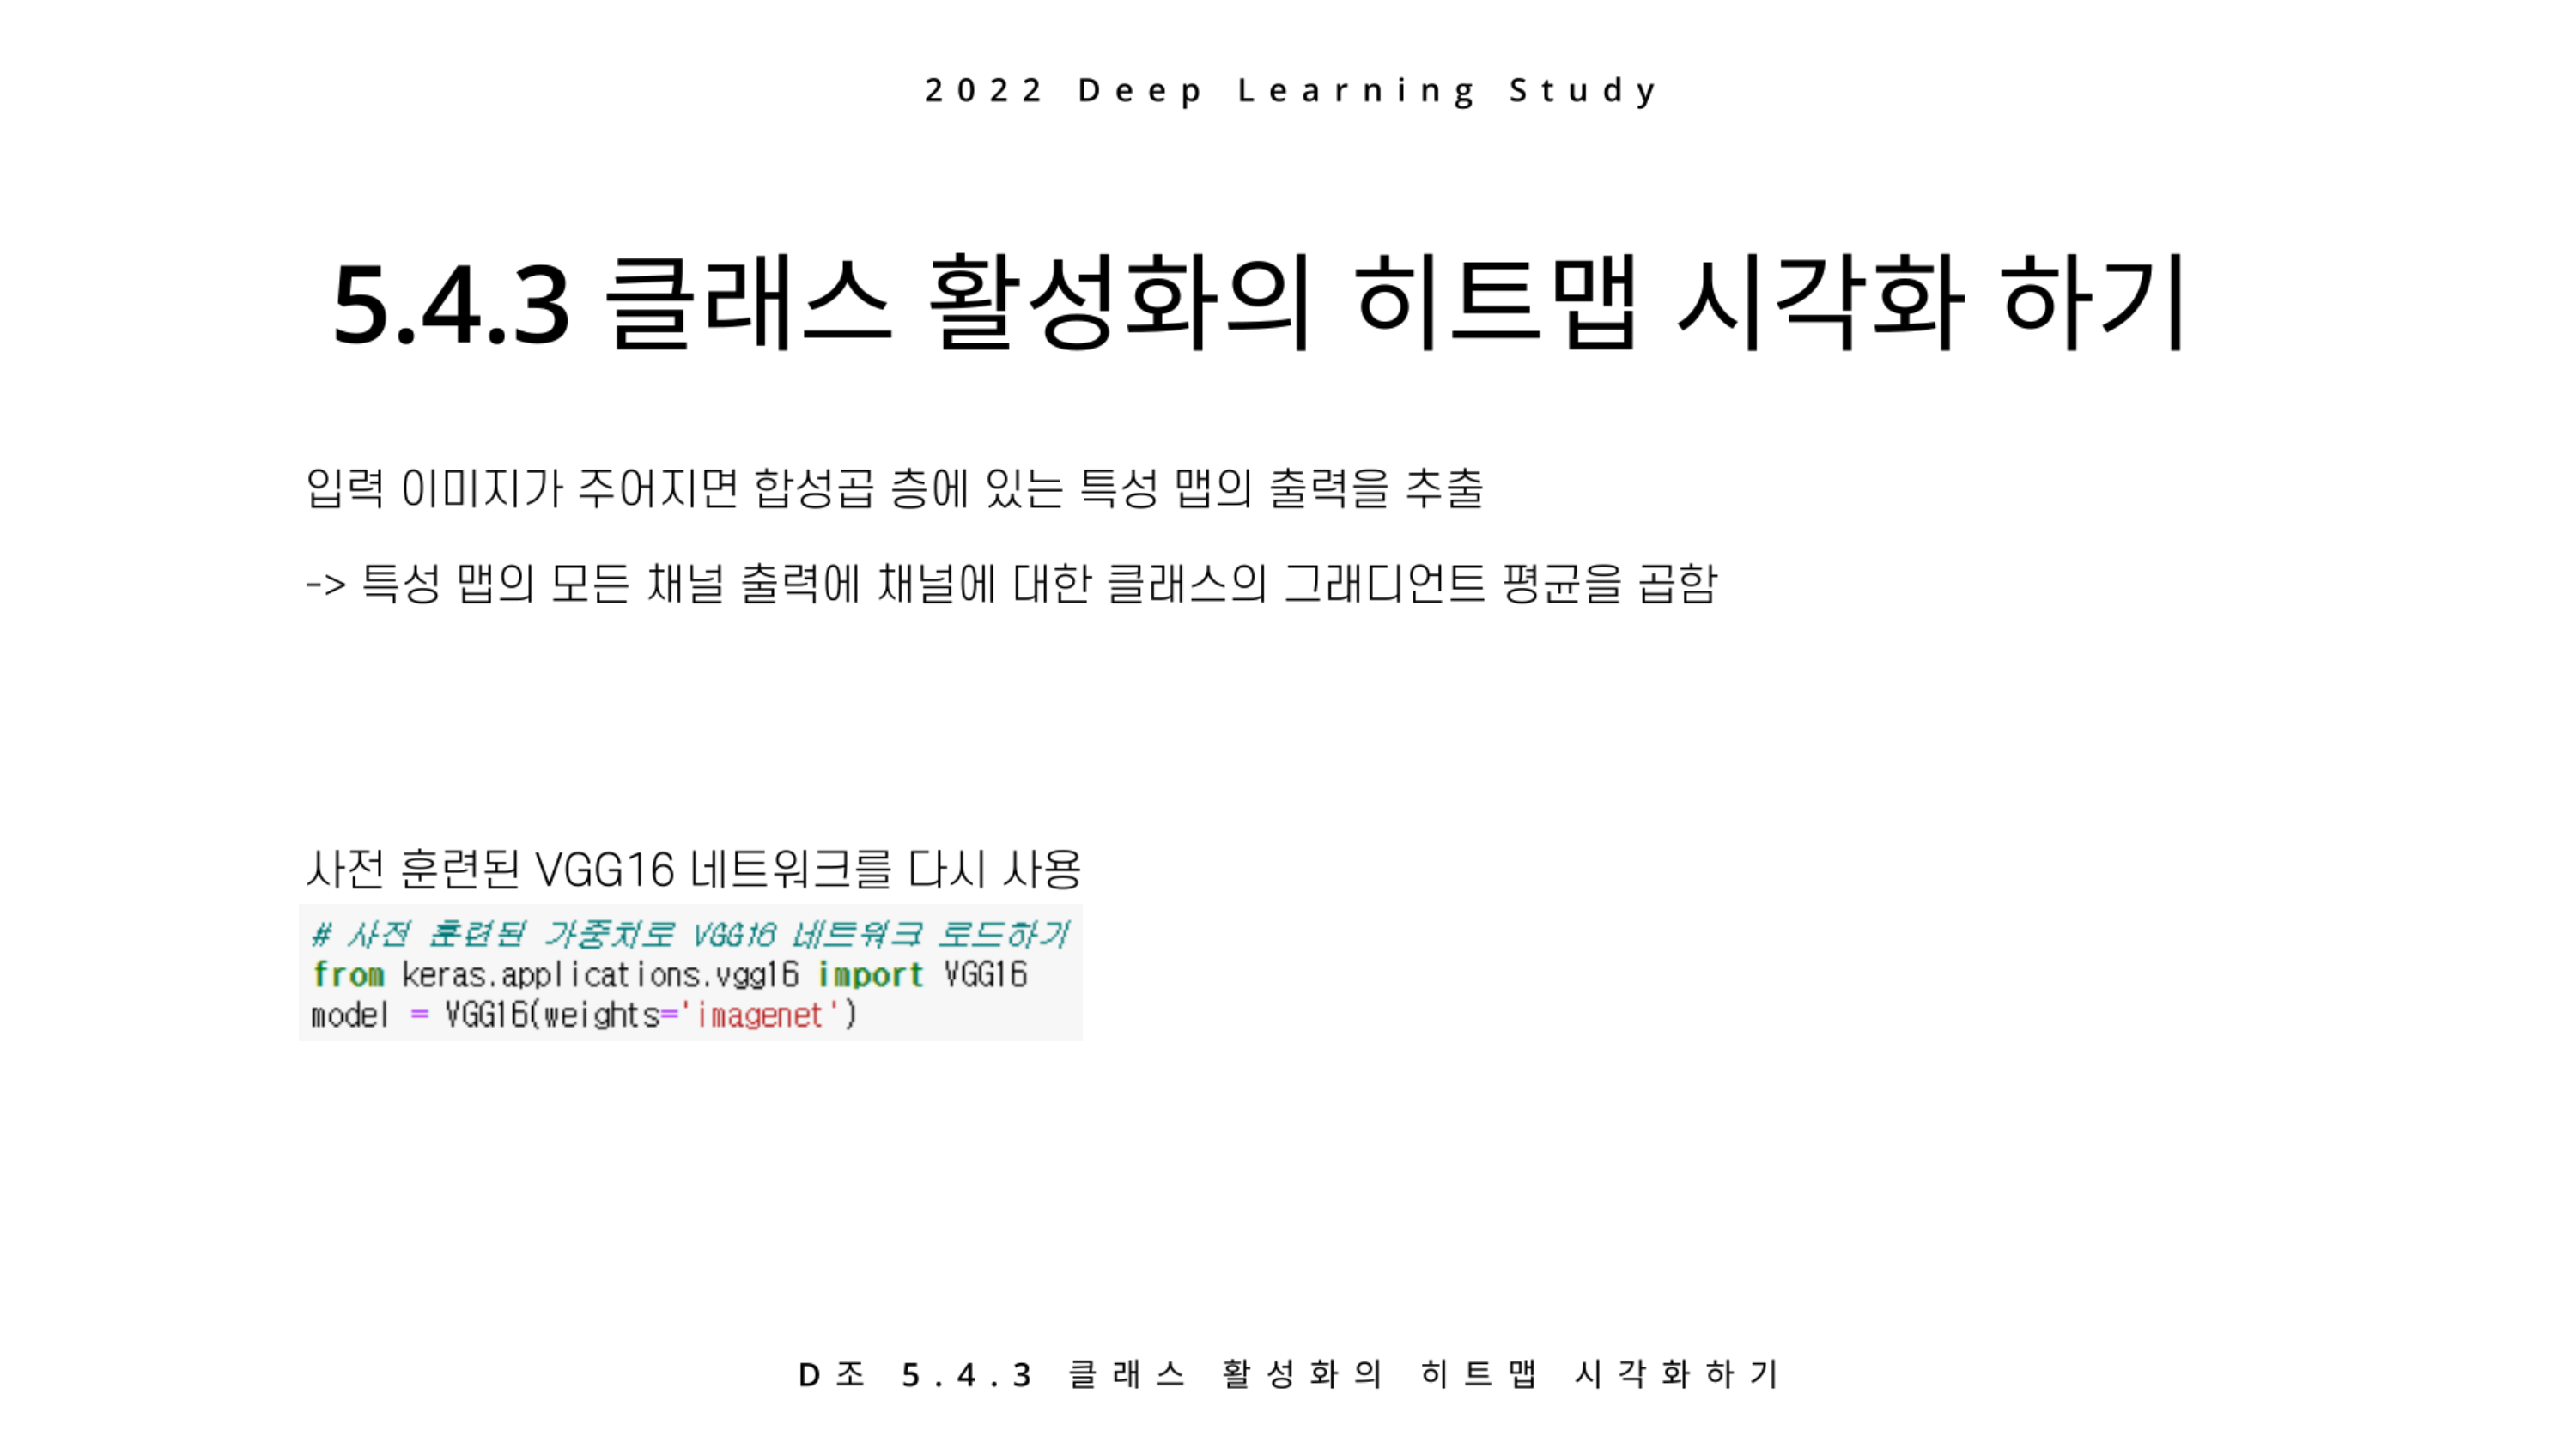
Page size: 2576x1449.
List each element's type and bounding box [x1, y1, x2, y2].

picture [557, 60, 1670, 126]
picture [532, 1344, 1794, 1410]
text_box [299, 904, 1084, 1041]
picture [314, 205, 2243, 421]
picture [298, 452, 1738, 919]
